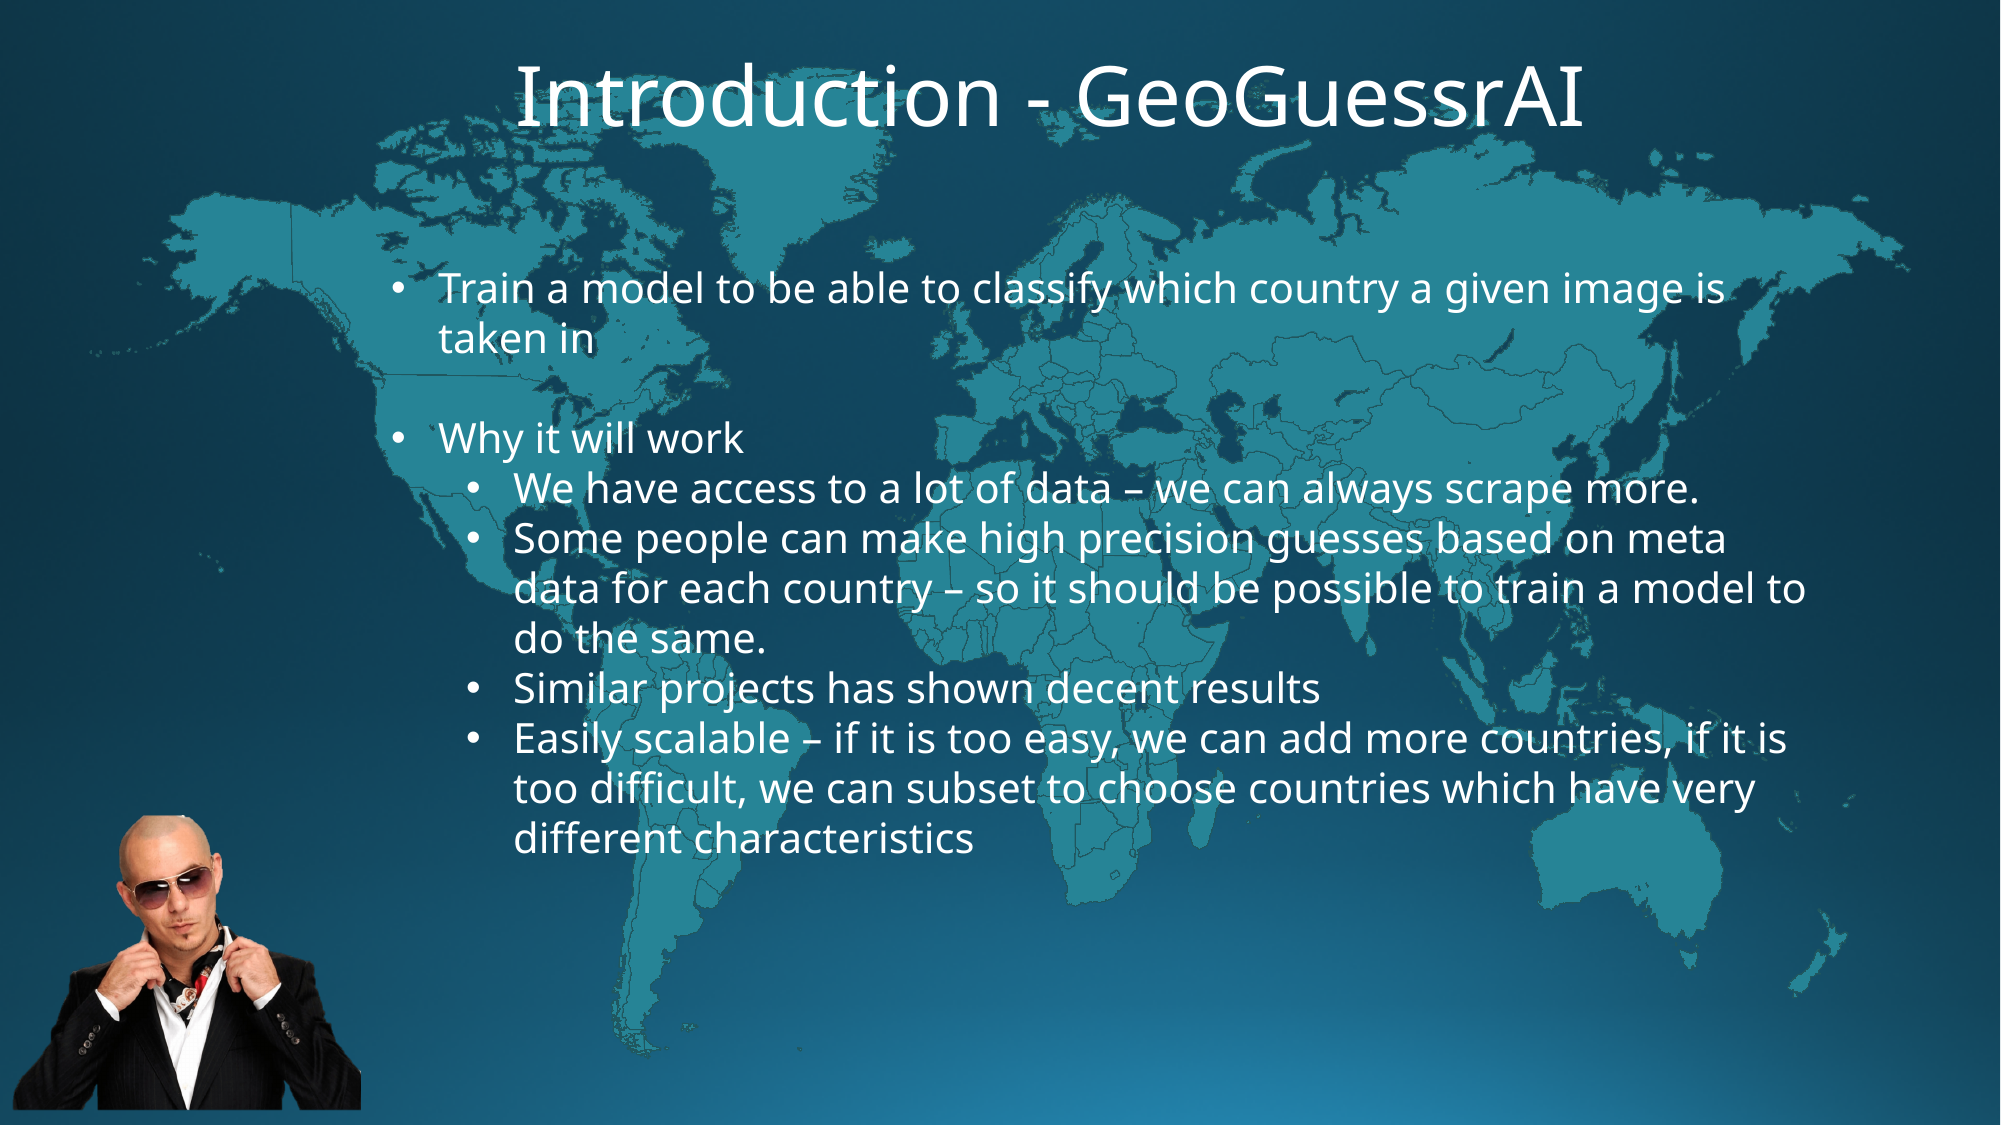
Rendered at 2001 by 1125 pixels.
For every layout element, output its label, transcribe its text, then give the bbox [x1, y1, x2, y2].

text_box Introduction - GeoGuessrAI [500, 35, 1965, 151]
text_box Train a model to be able to classify which country a given image is taken in Why it will work We have access to a lot of data – we can always scrape more. Some people can make high precision guesses based on meta data for each country – so it should be possible to train a model to do the same. Similar projects has shown decent results Easily scalable – if it is too easy, we can add more countries, if it is too difficult, we can subset to choose countries which have very different characteristics [376, 254, 1827, 870]
picture [0, 0, 2001, 1125]
